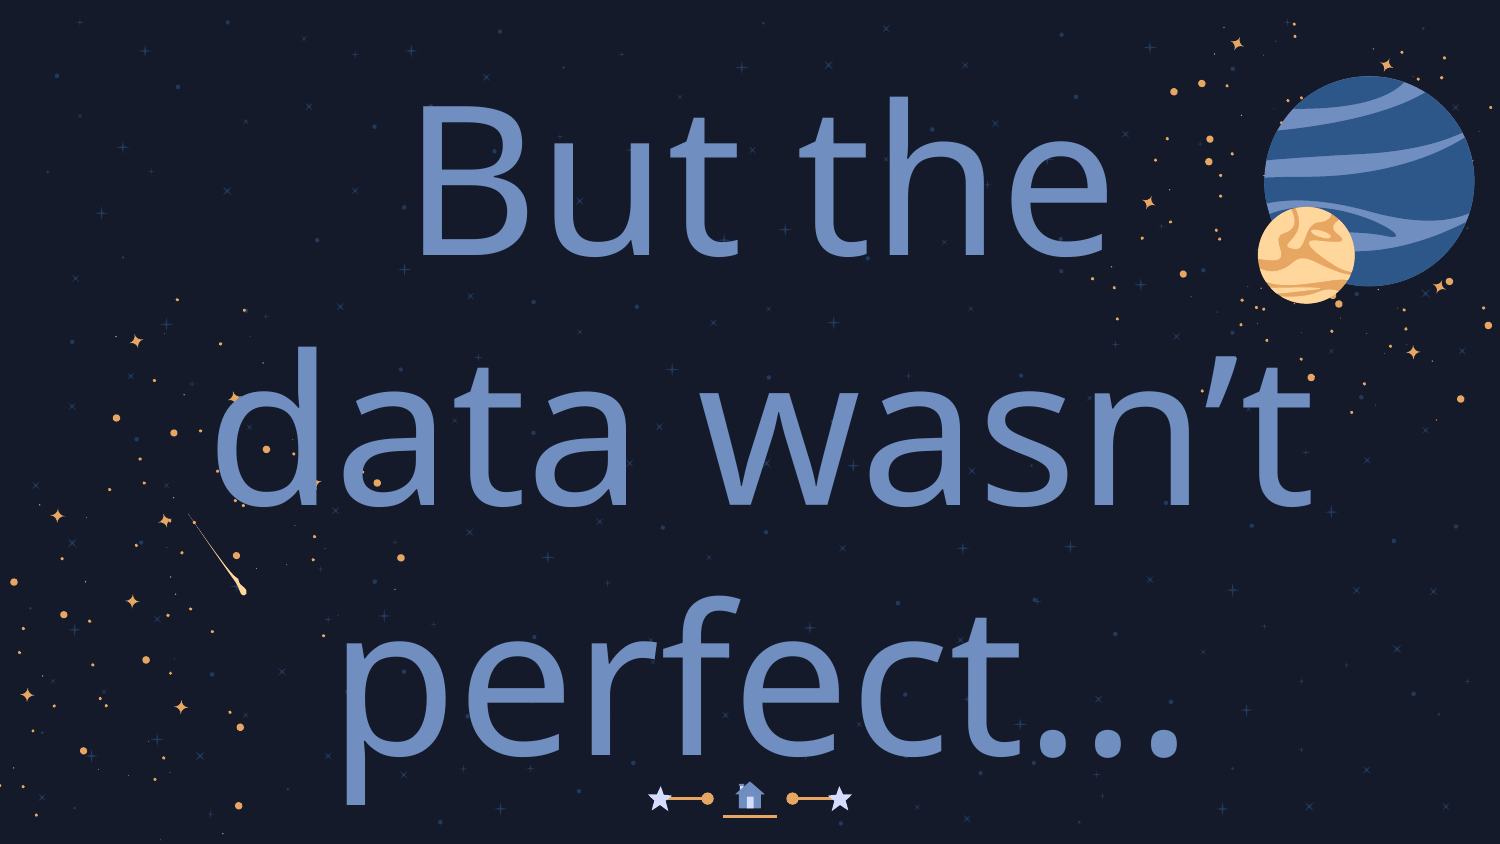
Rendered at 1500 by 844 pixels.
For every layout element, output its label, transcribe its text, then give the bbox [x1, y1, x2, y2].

title But the data wasn’t perfect... [158, 152, 1364, 691]
text_box [639, 780, 708, 817]
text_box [792, 785, 853, 812]
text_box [647, 785, 708, 812]
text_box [722, 781, 778, 817]
text_box [792, 780, 861, 817]
